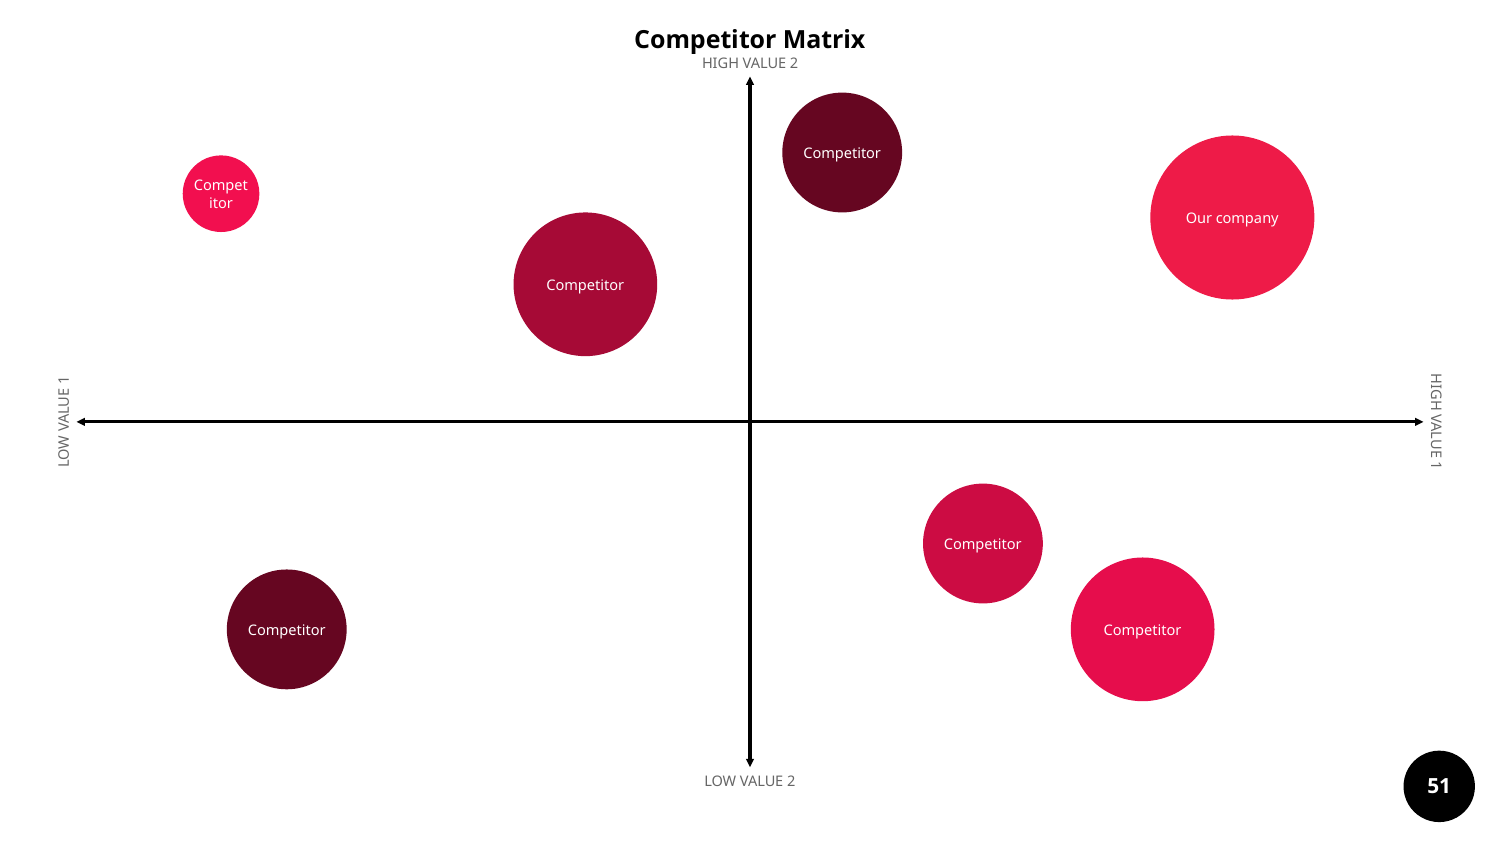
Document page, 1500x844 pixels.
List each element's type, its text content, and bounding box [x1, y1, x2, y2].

text_box Competitor [923, 483, 1043, 604]
text_box LOW VALUE 1 [49, 316, 77, 528]
slide_number 51 [1403, 750, 1475, 823]
text_box Competitor [182, 155, 260, 233]
text_box Competitor [782, 92, 903, 213]
text_box Our company [1150, 135, 1315, 300]
text_box HIGH VALUE 1 [1423, 316, 1451, 528]
title Competitor Matrix [76, 0, 1424, 77]
text_box Competitor [226, 569, 347, 690]
text_box Competitor [513, 212, 658, 357]
text_box LOW VALUE 2 [644, 767, 856, 795]
text_box Competitor [1070, 557, 1215, 702]
text_box HIGH VALUE 2 [644, 49, 856, 77]
